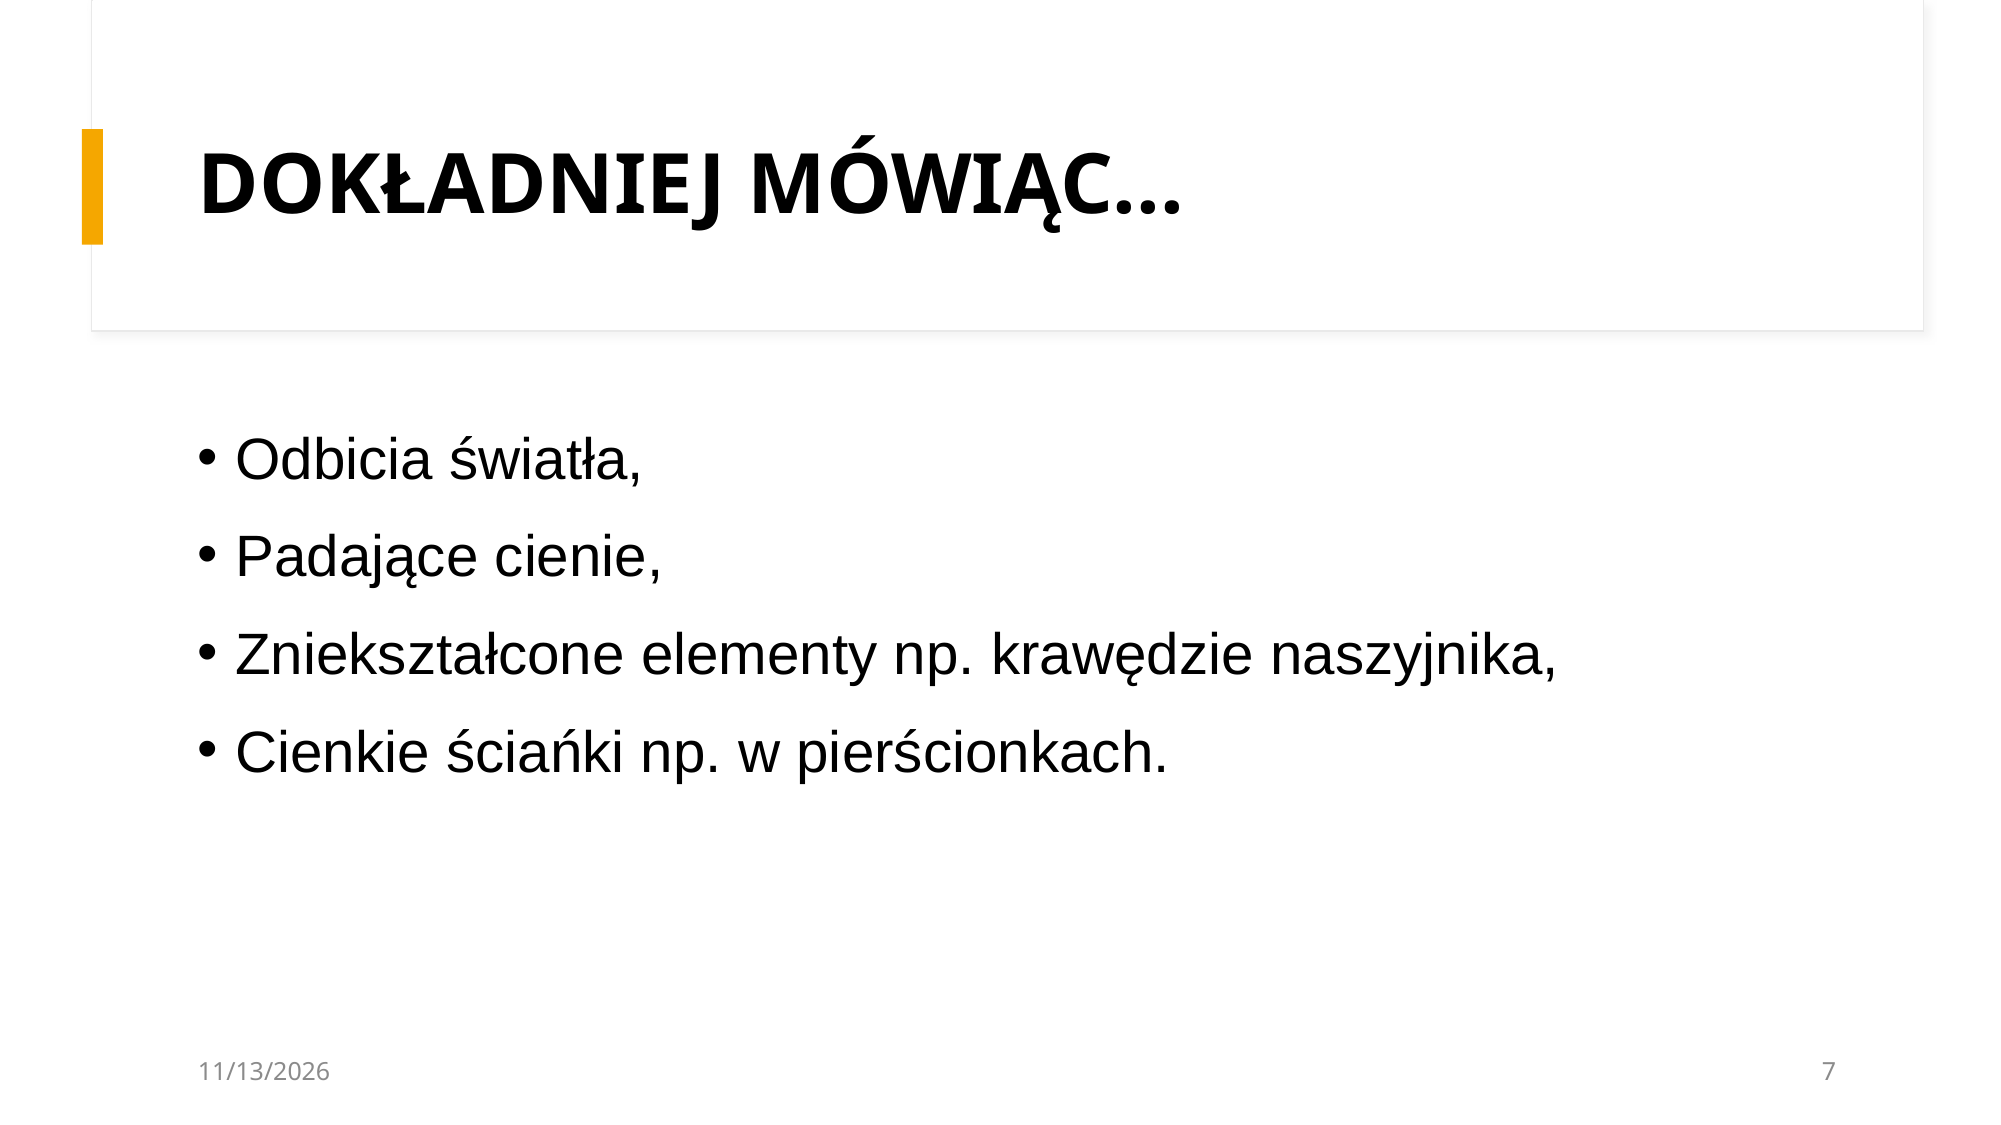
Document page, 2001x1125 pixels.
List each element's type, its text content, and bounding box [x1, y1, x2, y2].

title DOKŁADNIEJ MÓWIĄC... [183, 90, 1851, 284]
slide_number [183, 1042, 633, 1103]
slide_number 7 [1401, 1042, 1851, 1103]
list Odbicia światła, Padające cienie, Zniekształcone elementy np. krawędzie naszyjnika, Cienkie ściańki np. w pierścionkach. [183, 406, 1851, 1013]
